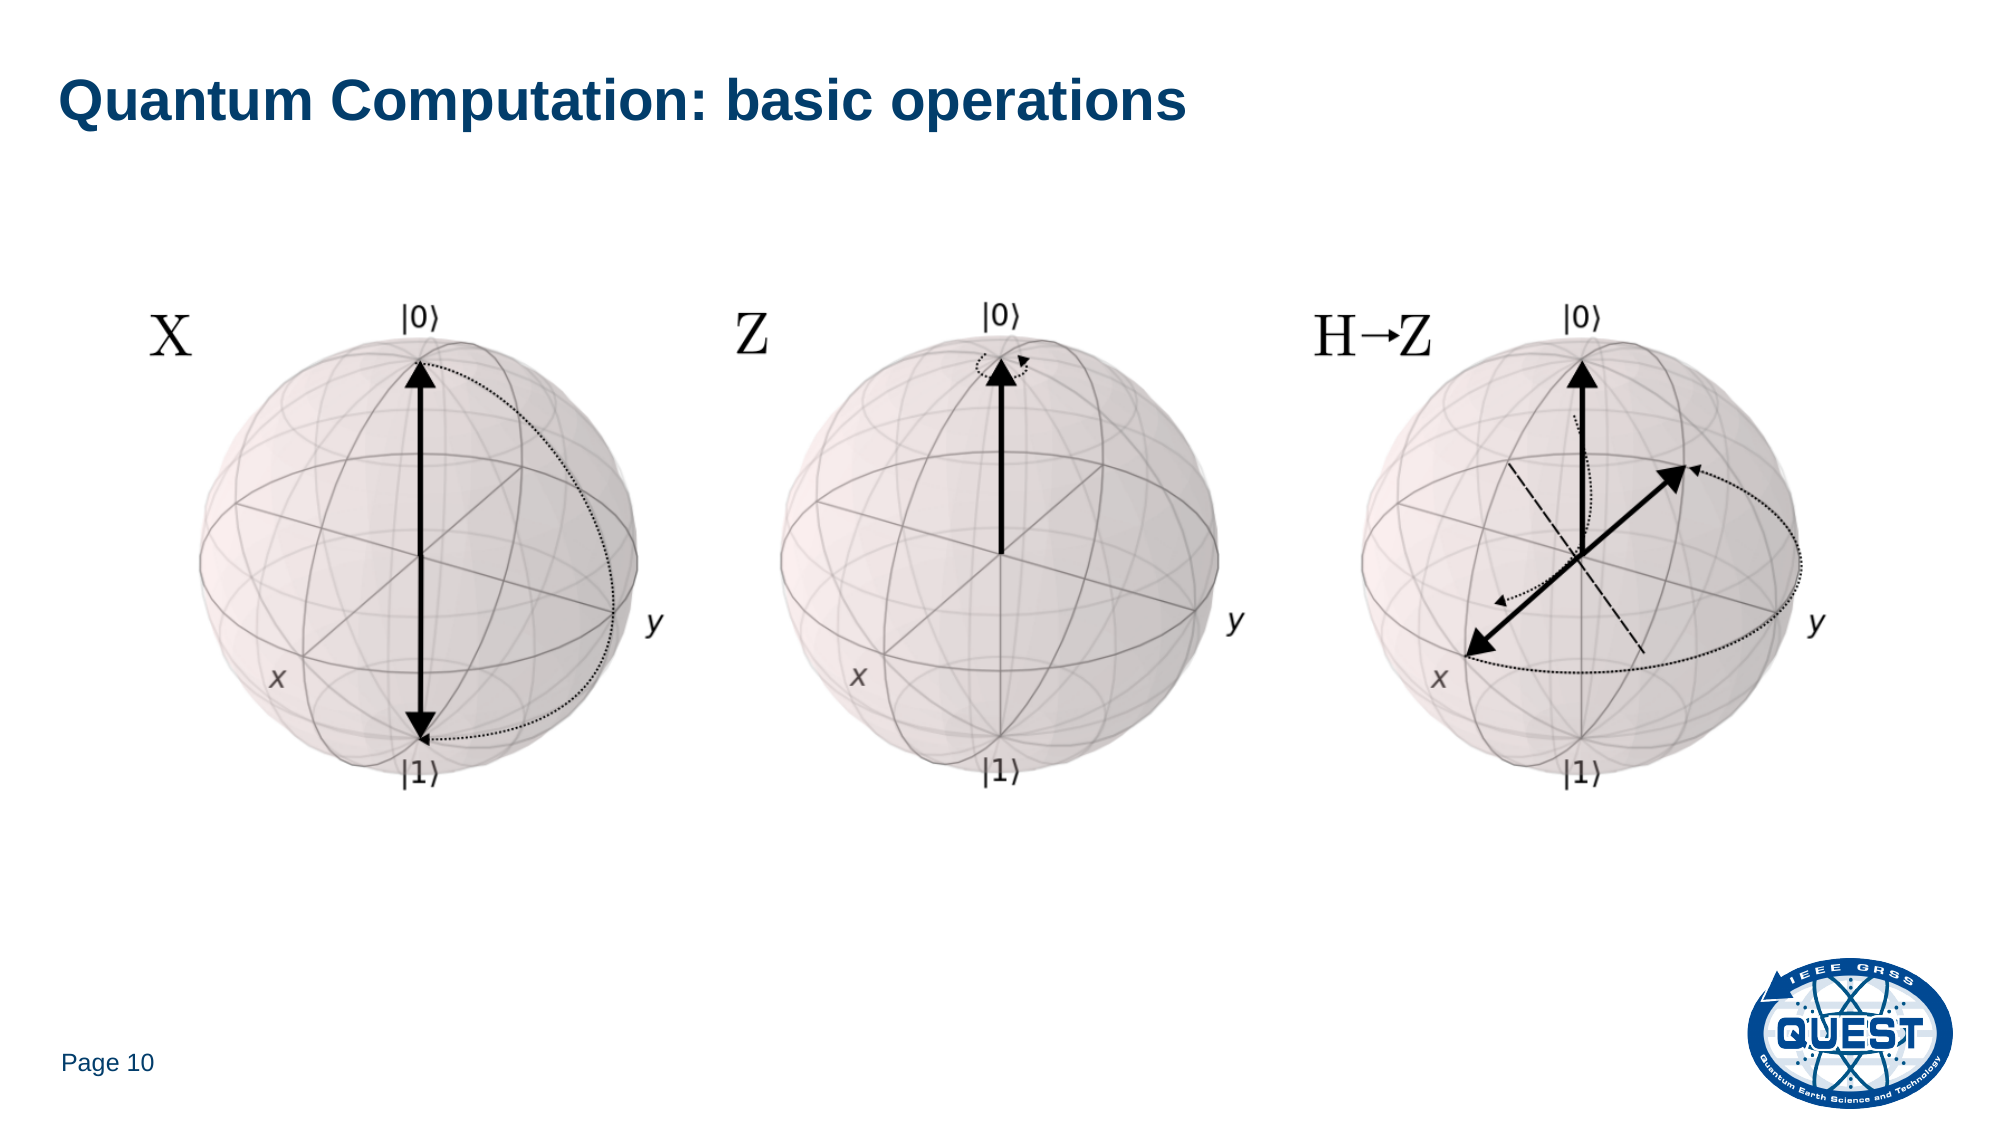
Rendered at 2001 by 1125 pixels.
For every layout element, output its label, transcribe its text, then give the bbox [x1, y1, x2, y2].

title Quantum Computation: basic operations [59, 53, 1938, 161]
picture [133, 286, 689, 842]
picture [714, 284, 1270, 841]
slide_number Page 10 [60, 1046, 179, 1084]
picture [1700, 954, 2000, 1113]
picture [1295, 286, 1851, 842]
